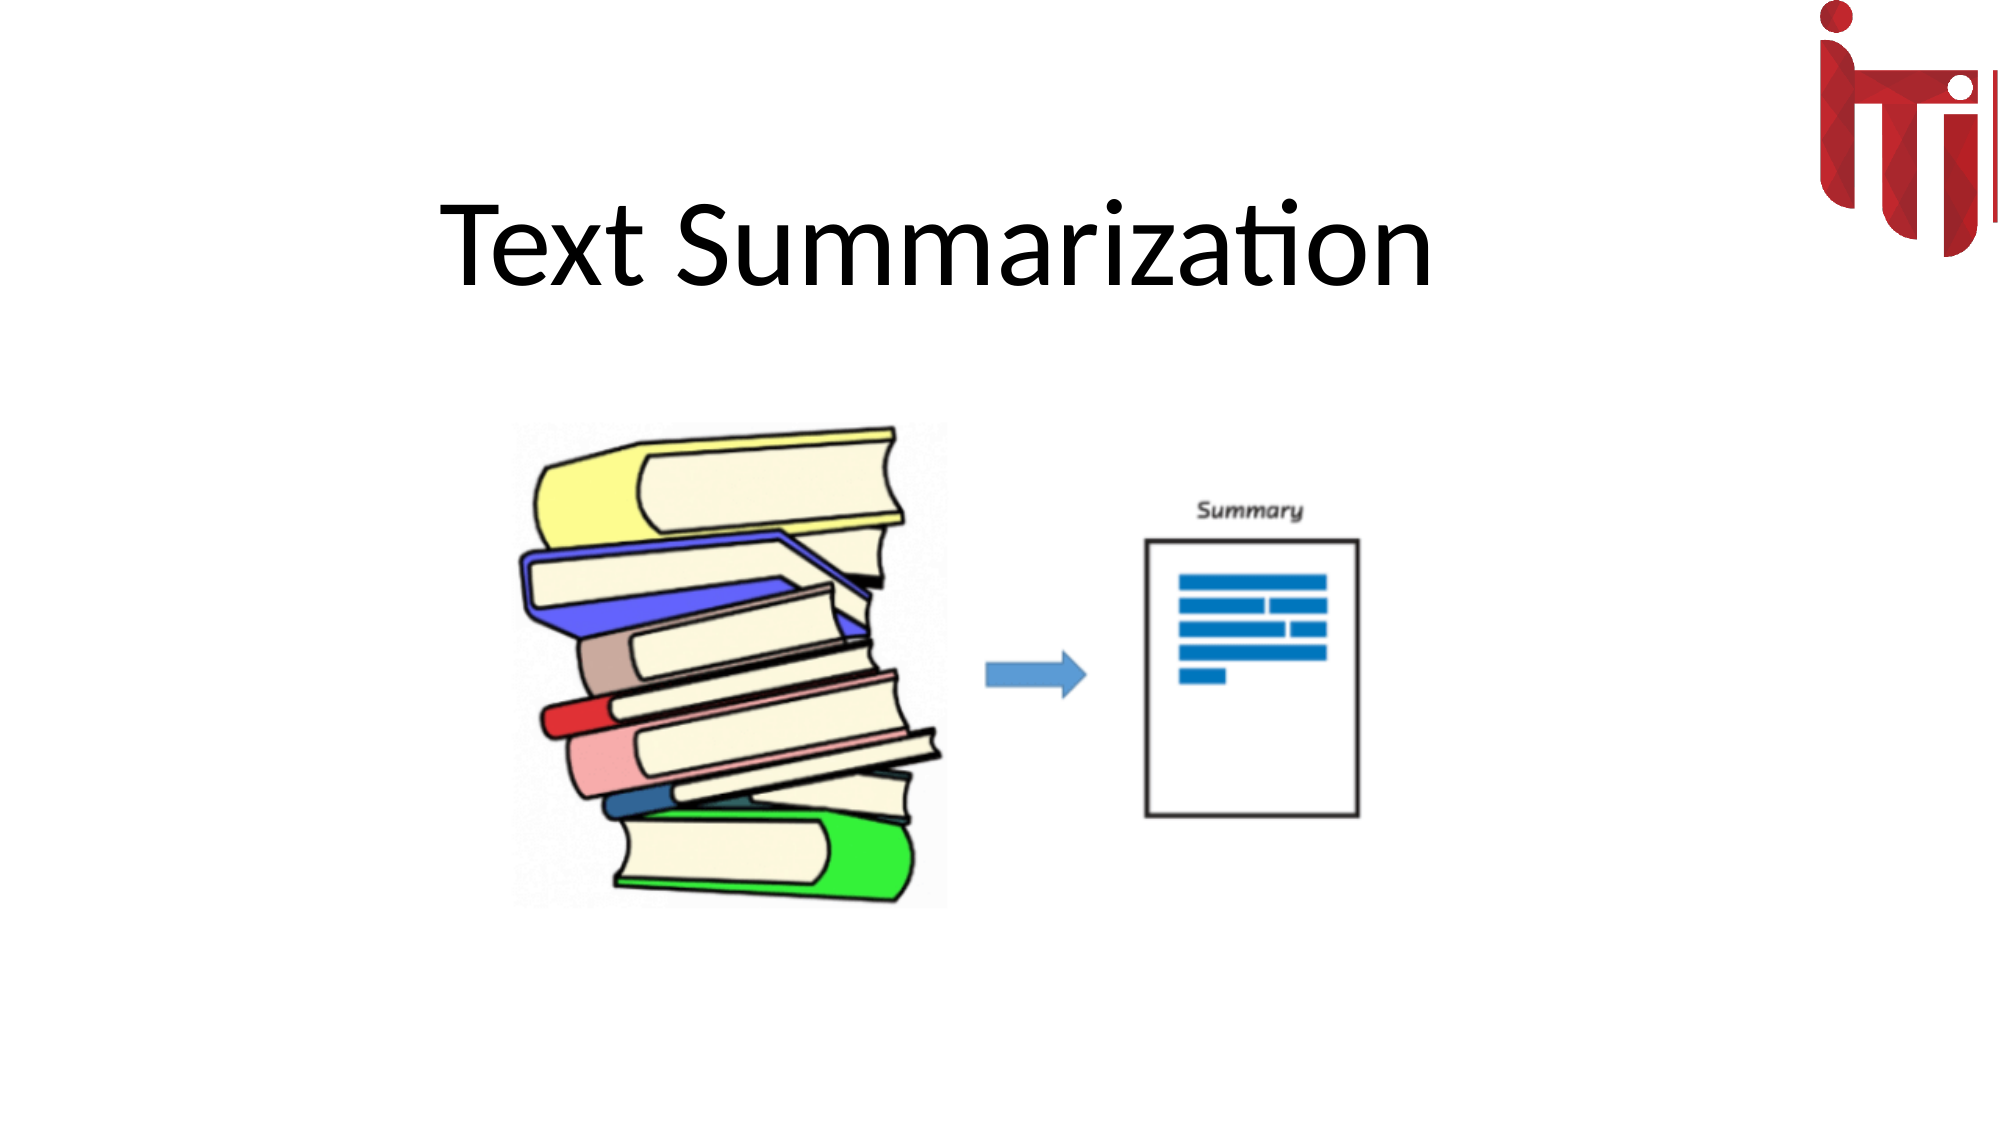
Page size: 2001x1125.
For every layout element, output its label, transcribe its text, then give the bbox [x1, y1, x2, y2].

picture [1818, 0, 2000, 257]
text_box Text Summarization [308, 152, 1568, 363]
picture [475, 379, 1432, 949]
